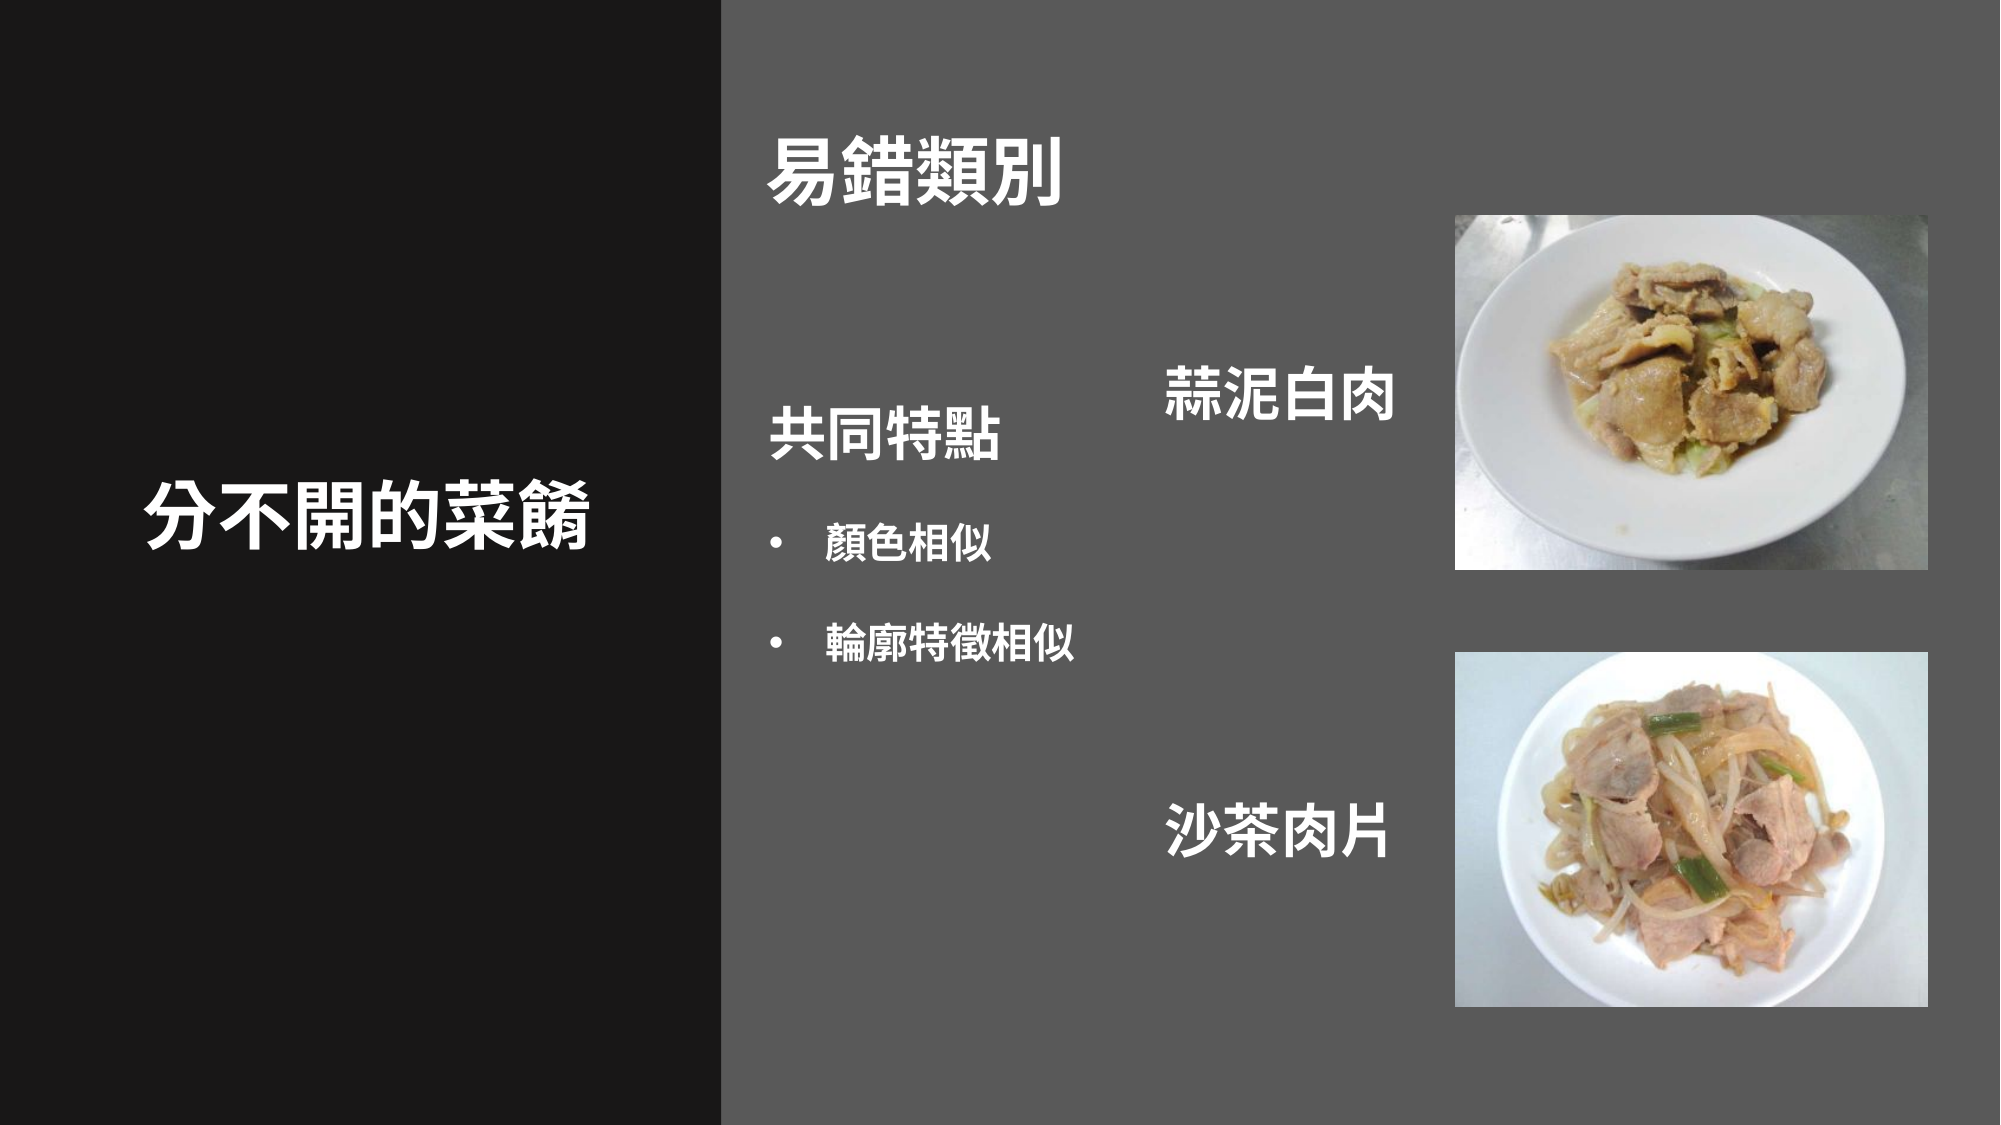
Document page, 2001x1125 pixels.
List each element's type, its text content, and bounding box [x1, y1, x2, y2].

title 分不開的菜餚 [40, 354, 695, 685]
text_box 共同特點 顏色相似 輪廓特徵相似 [754, 319, 1259, 675]
text_box 易錯類別 [655, 117, 1175, 222]
picture [1455, 215, 1928, 570]
picture [1455, 652, 1928, 1007]
text_box 蒜泥白肉 [1149, 349, 1413, 435]
text_box 沙茶肉片 [1149, 786, 1413, 872]
